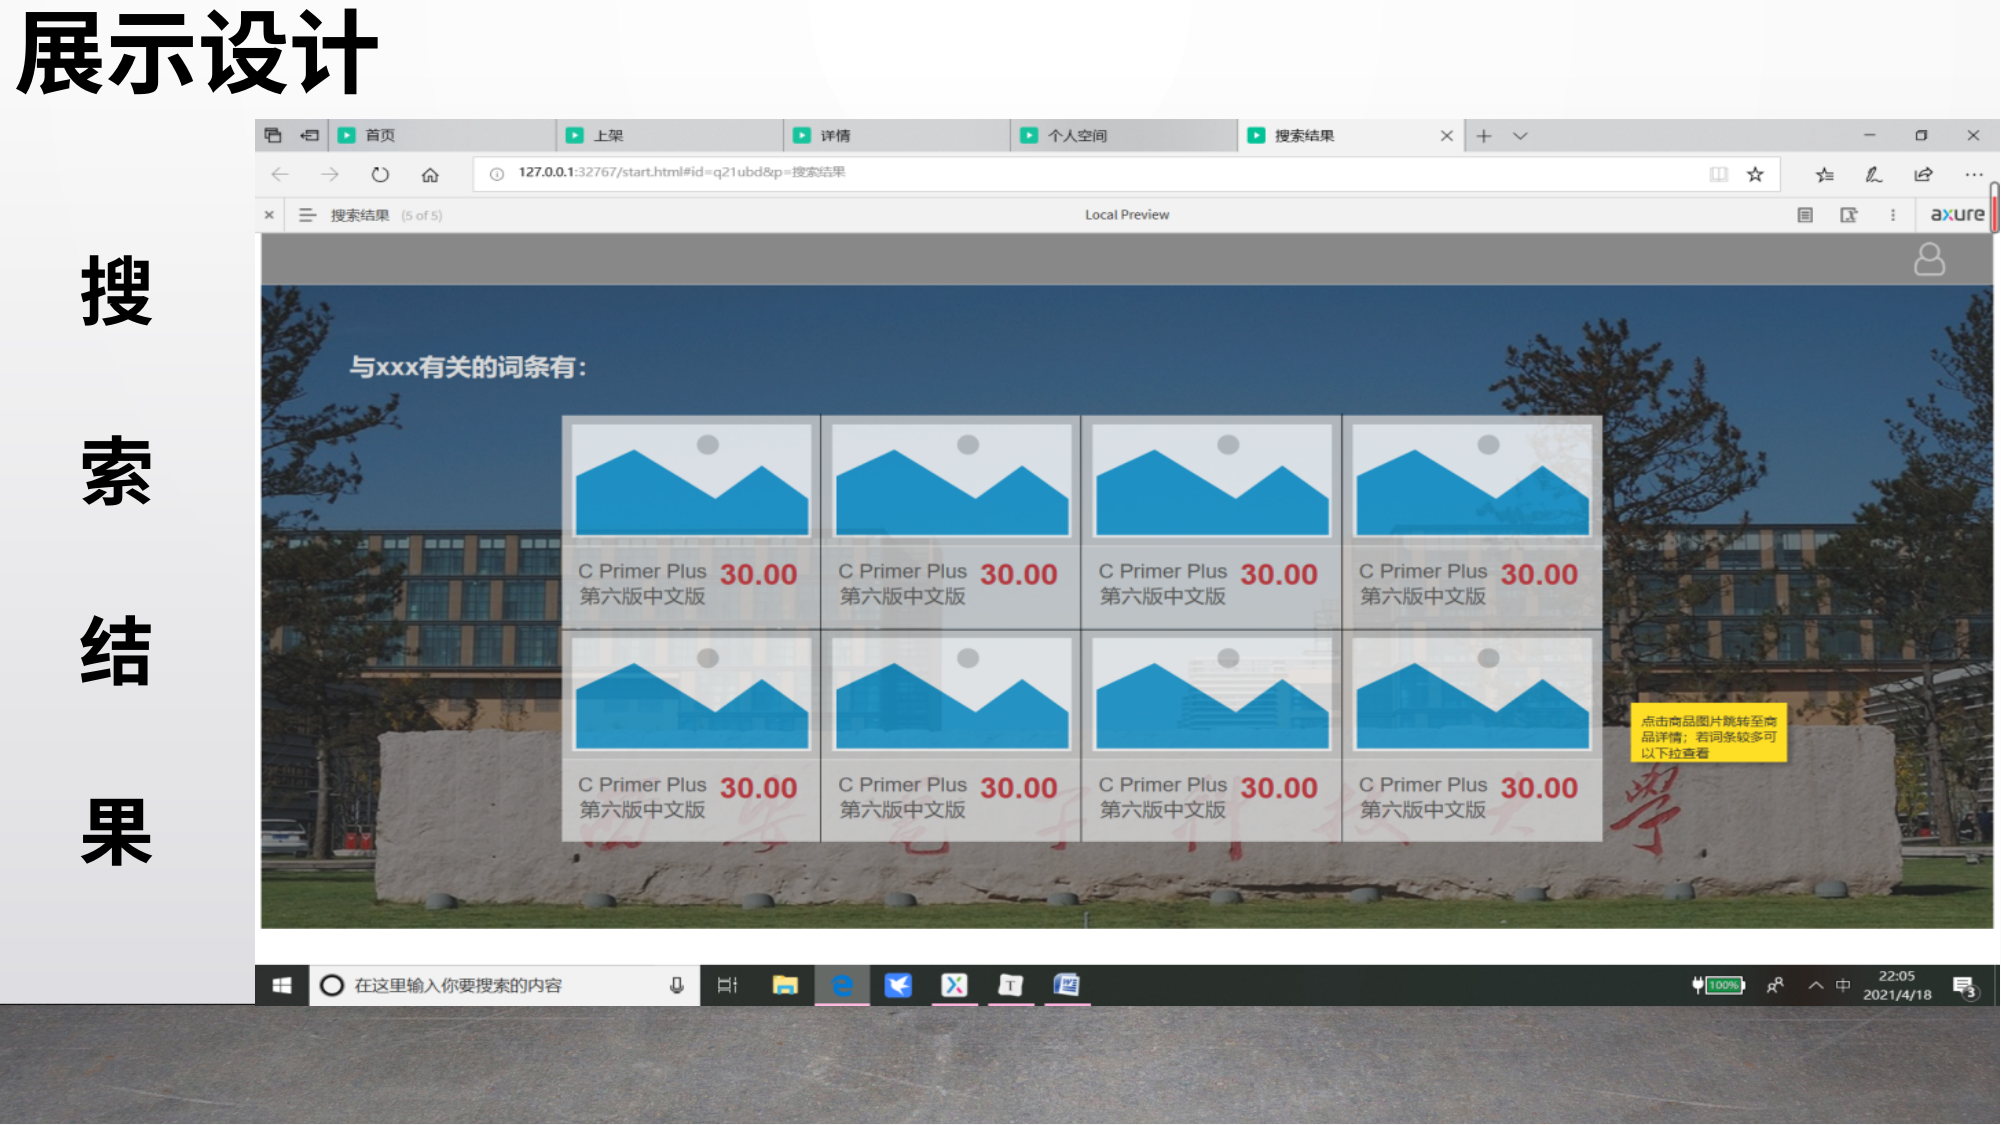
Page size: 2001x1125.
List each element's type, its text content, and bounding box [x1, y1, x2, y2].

text_box 搜 索 结 果 [64, 236, 173, 882]
text_box 展示设计 [0, 0, 1576, 173]
picture [0, 118, 2000, 1124]
